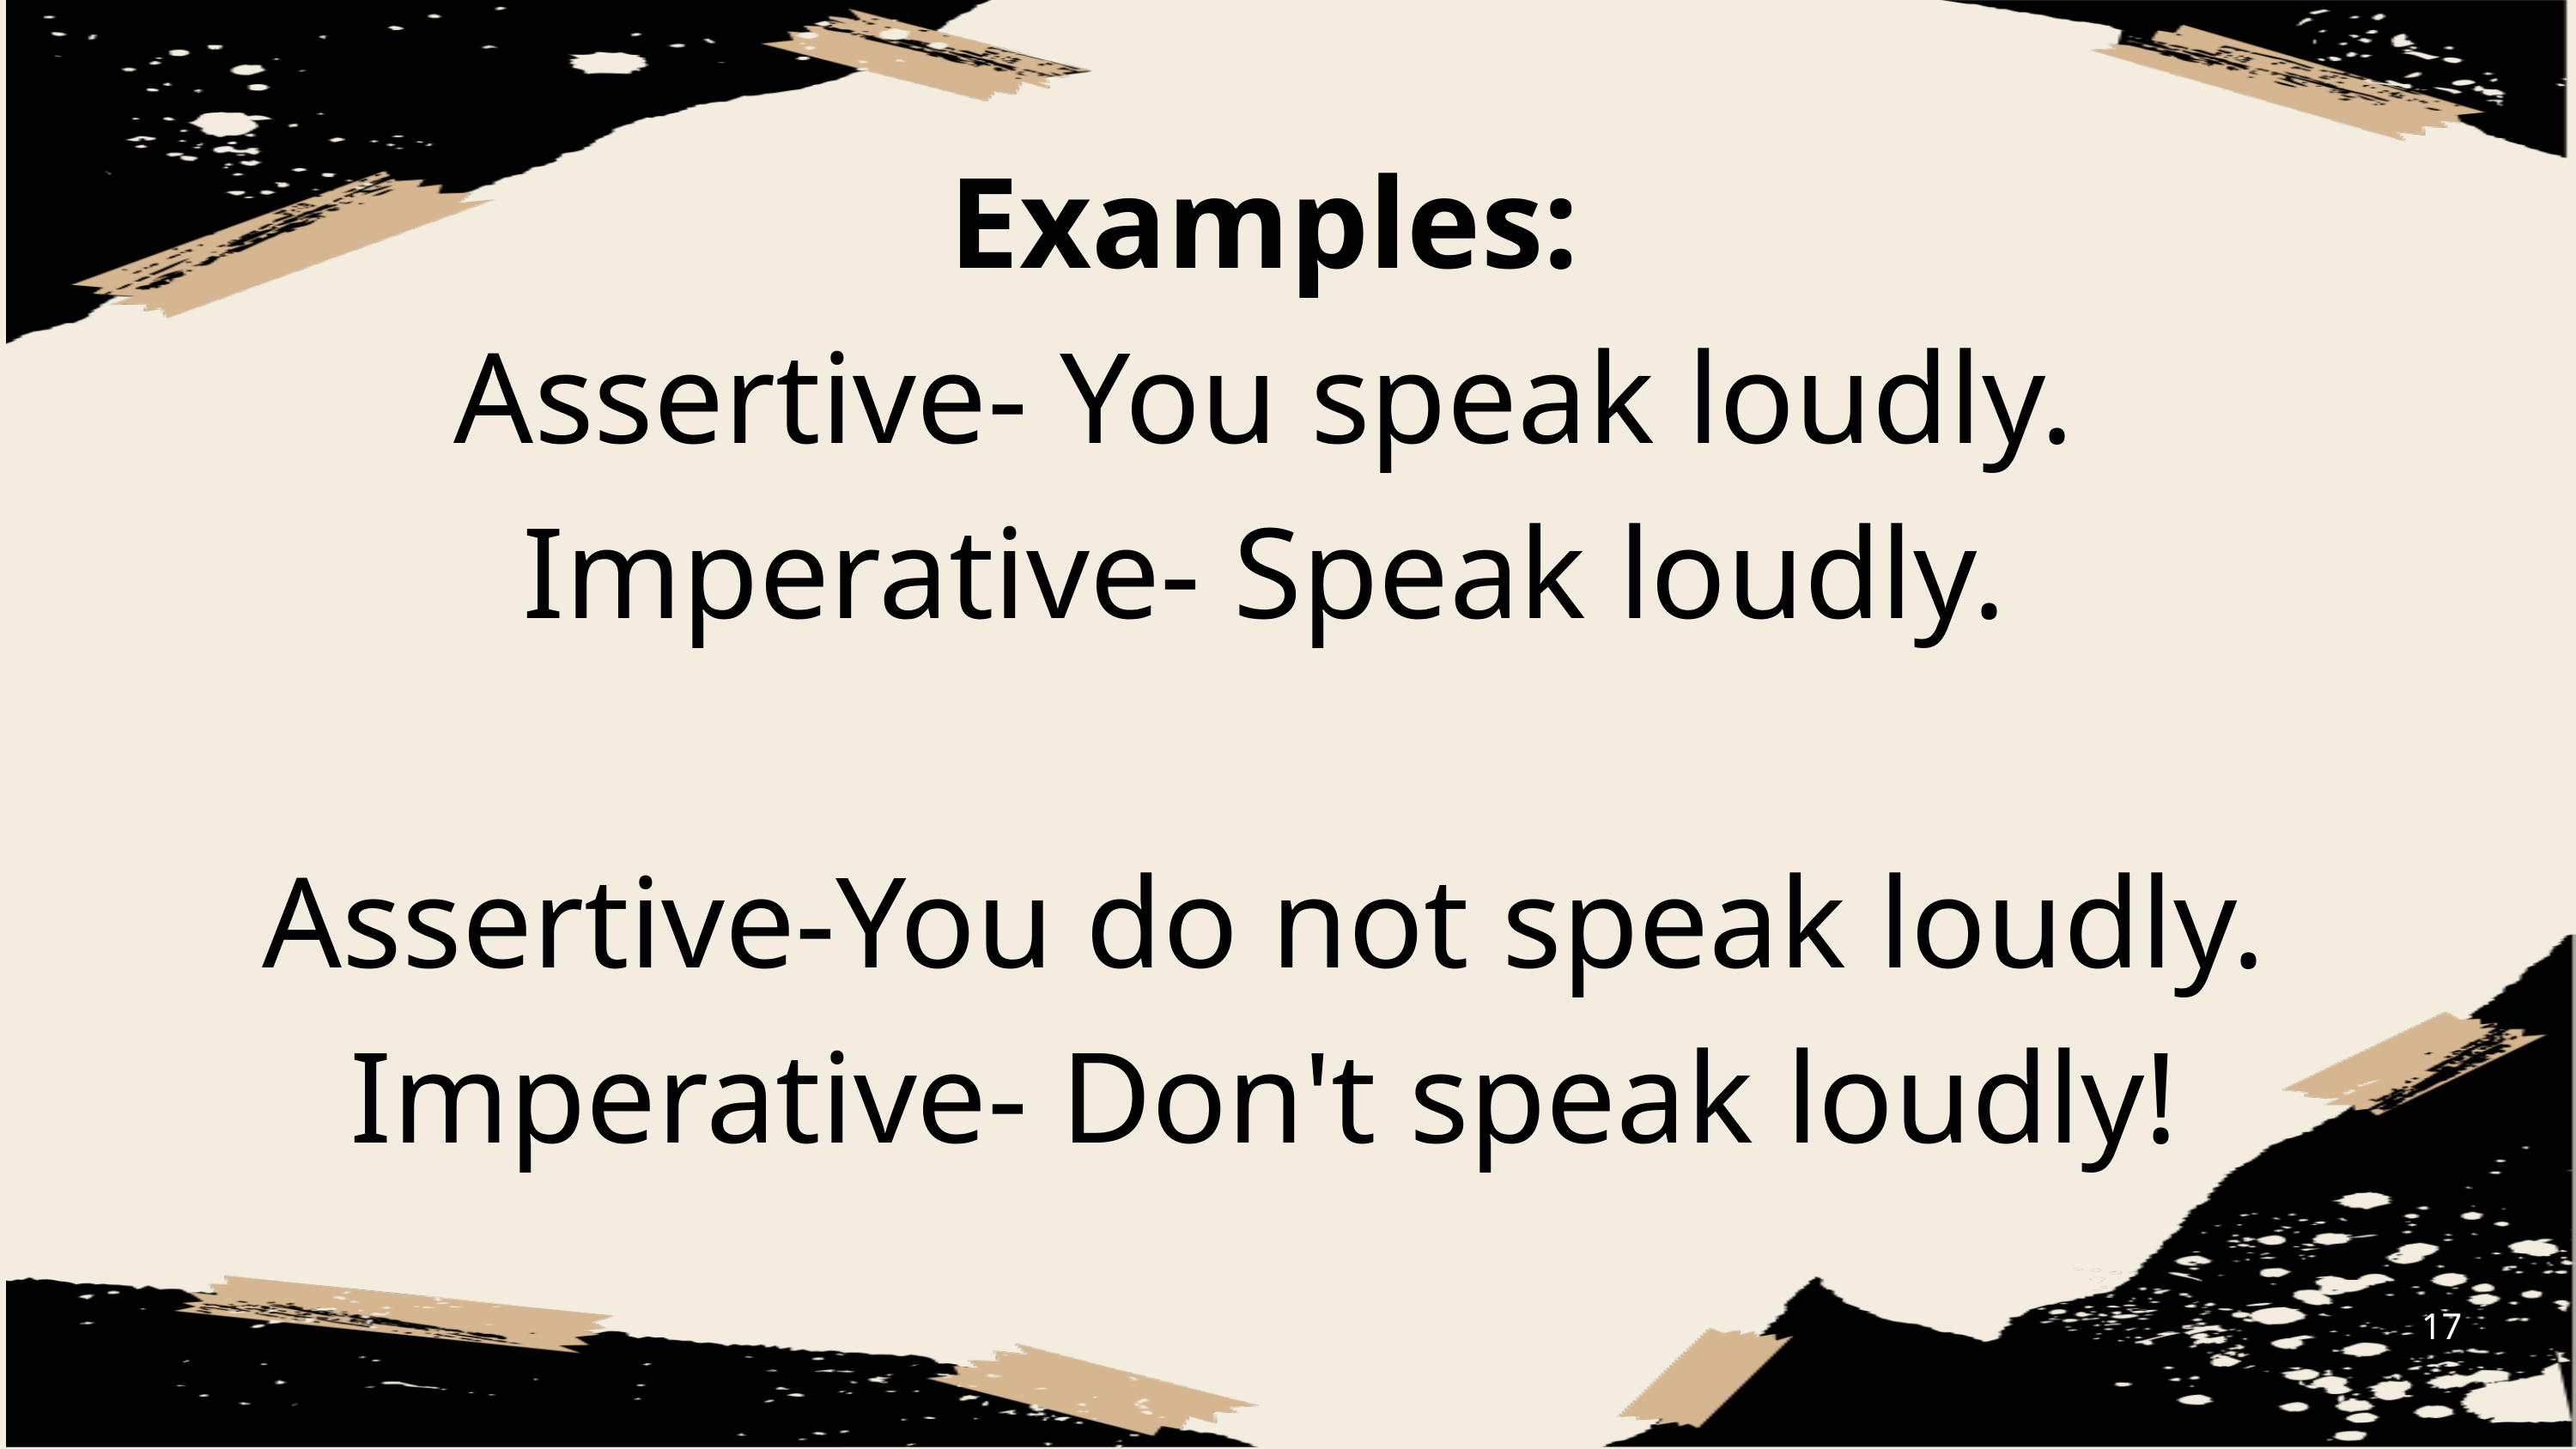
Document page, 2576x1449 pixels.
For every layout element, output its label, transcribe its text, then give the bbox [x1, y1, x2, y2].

text_box Examples: Assertive- You speak loudly. Imperative- Speak loudly. Assertive-You do not speak loudly. Imperative- Don't speak loudly! [6, 118, 2524, 1168]
text_box [6, 0, 2576, 1449]
text_box 17 [2421, 1296, 2463, 1348]
